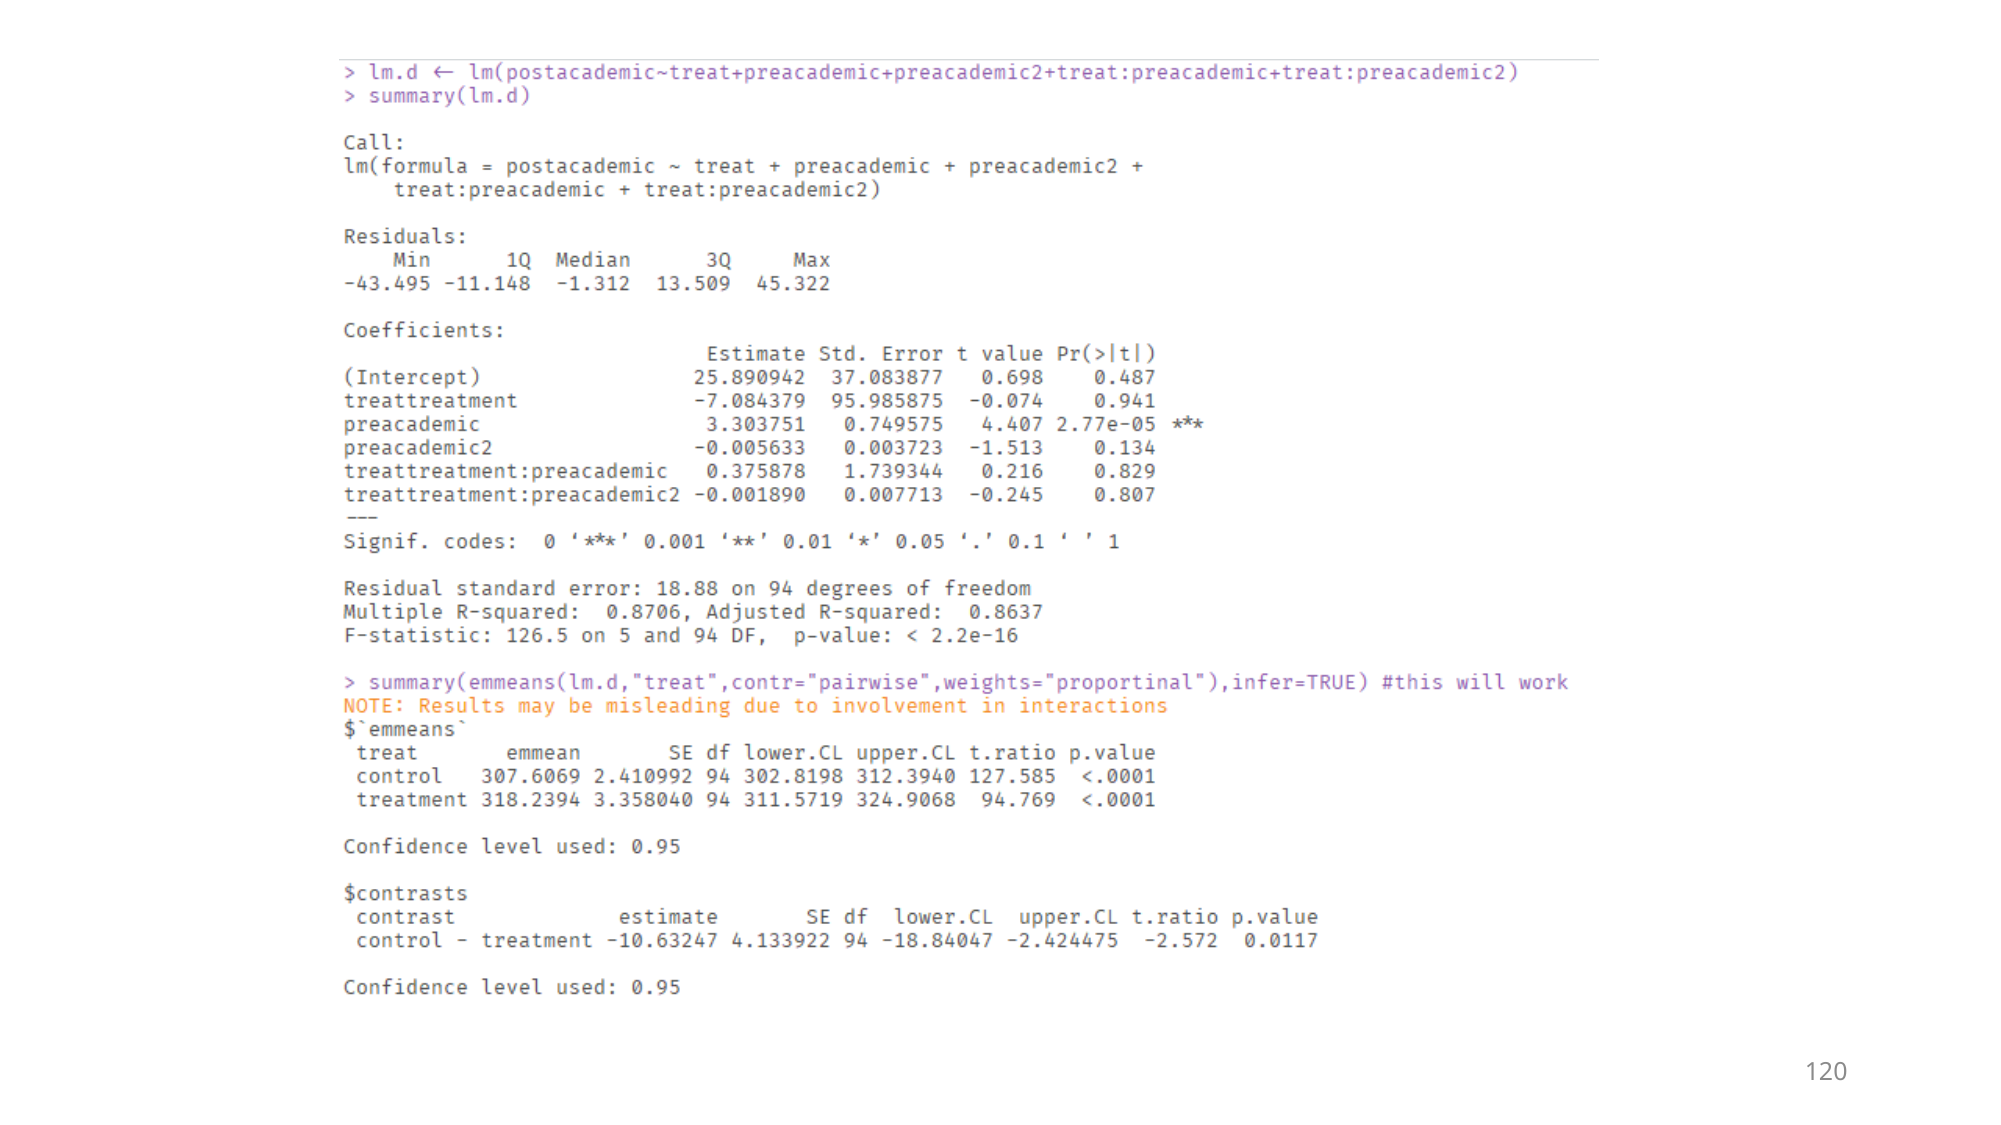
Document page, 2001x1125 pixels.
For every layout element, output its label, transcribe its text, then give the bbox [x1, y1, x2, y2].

picture [339, 59, 1599, 1010]
slide_number 120 [1412, 1042, 1863, 1103]
